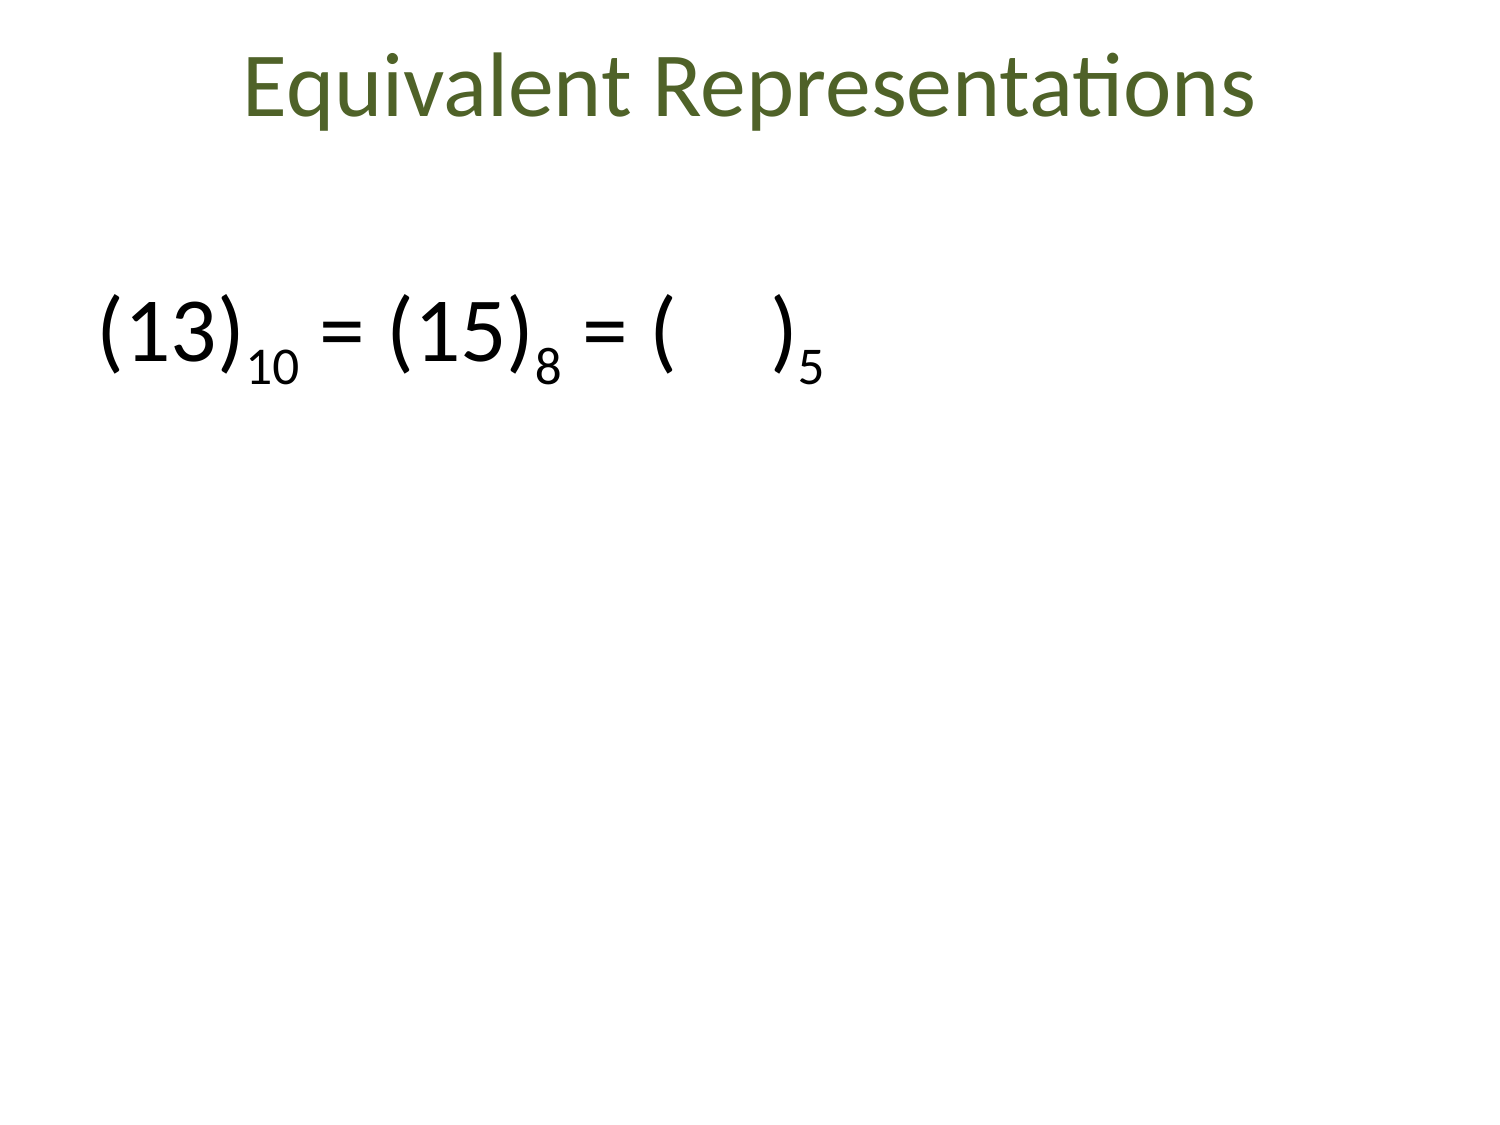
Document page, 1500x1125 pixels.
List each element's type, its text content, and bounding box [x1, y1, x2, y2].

list (13)10 = (15)8 = (23)5 [6, 262, 1482, 485]
title Equivalent Representations [75, 0, 1425, 174]
